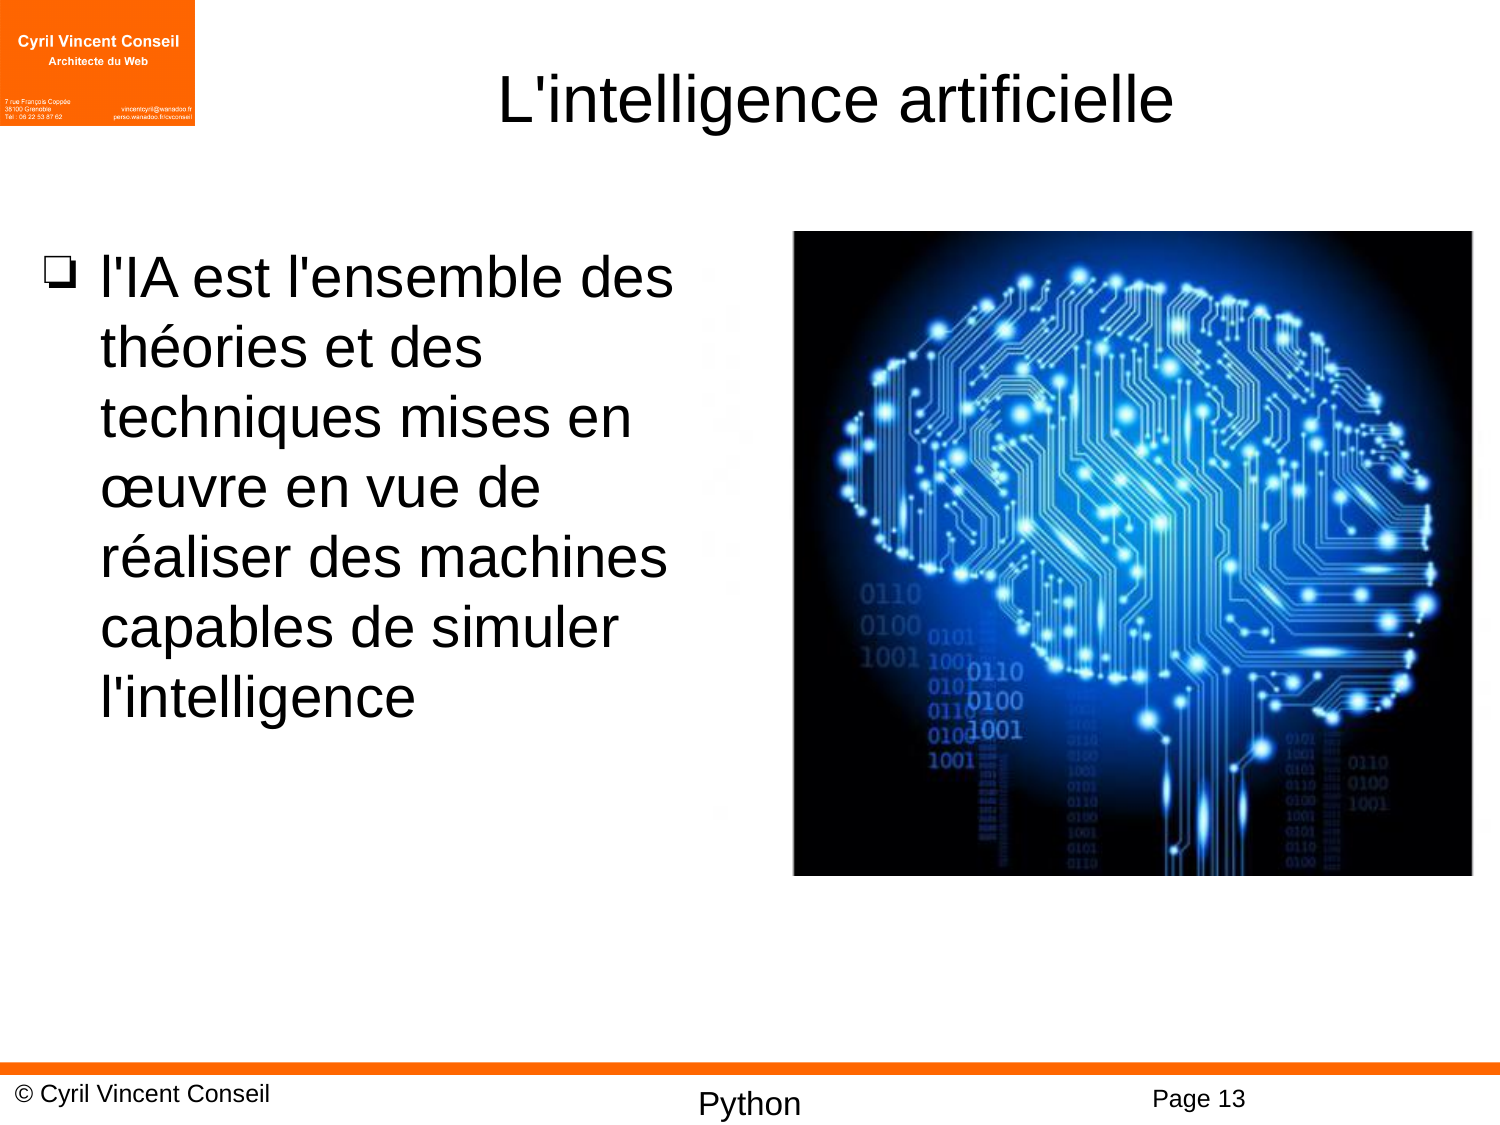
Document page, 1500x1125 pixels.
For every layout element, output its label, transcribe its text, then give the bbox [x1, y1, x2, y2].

list l'IA est l'ensemble des théories et des techniques mises en œuvre en vue de réaliser des machines capables de simuler l'intelligence [29, 231, 750, 1059]
picture [0, 0, 195, 126]
picture [702, 231, 1500, 876]
title L'intelligence artificielle [194, 2, 1480, 190]
